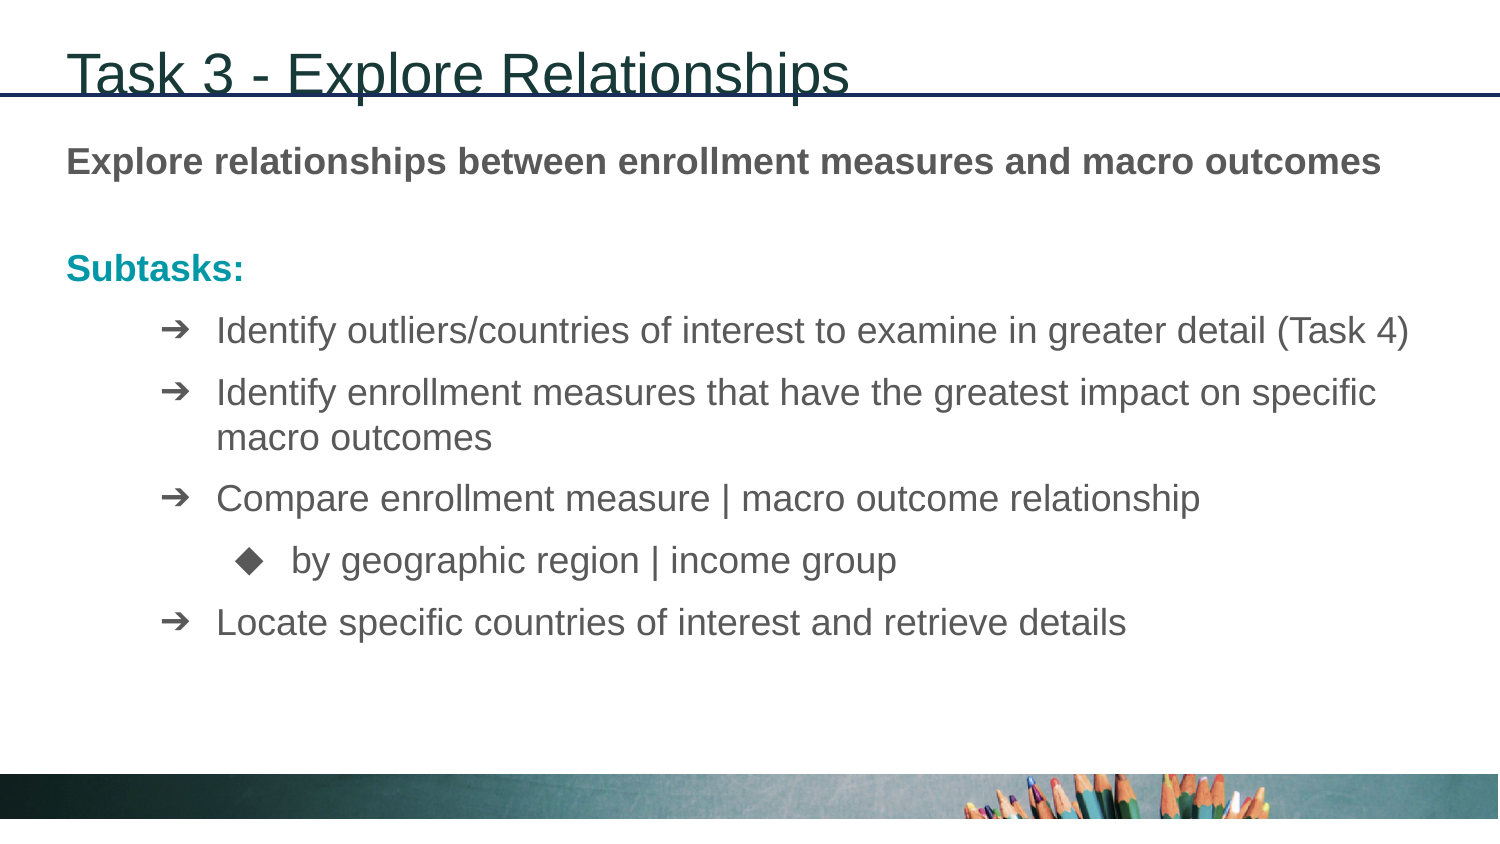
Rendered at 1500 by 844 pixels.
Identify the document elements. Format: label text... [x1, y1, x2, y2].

title Task 3 - Explore Relationships [51, 10, 1449, 92]
picture [0, 774, 1499, 819]
picture [0, 93, 1500, 97]
list Explore relationships between enrollment measures and macro outcomes Subtasks: Identify outliers/countries of interest to examine in greater detail (Task 4) Identify enrollment measures that have the greatest impact on specific macro outcomes Compare enrollment measure | macro outcome relationship by geographic region | income group Locate specific countries of interest and retrieve details [51, 116, 1449, 745]
